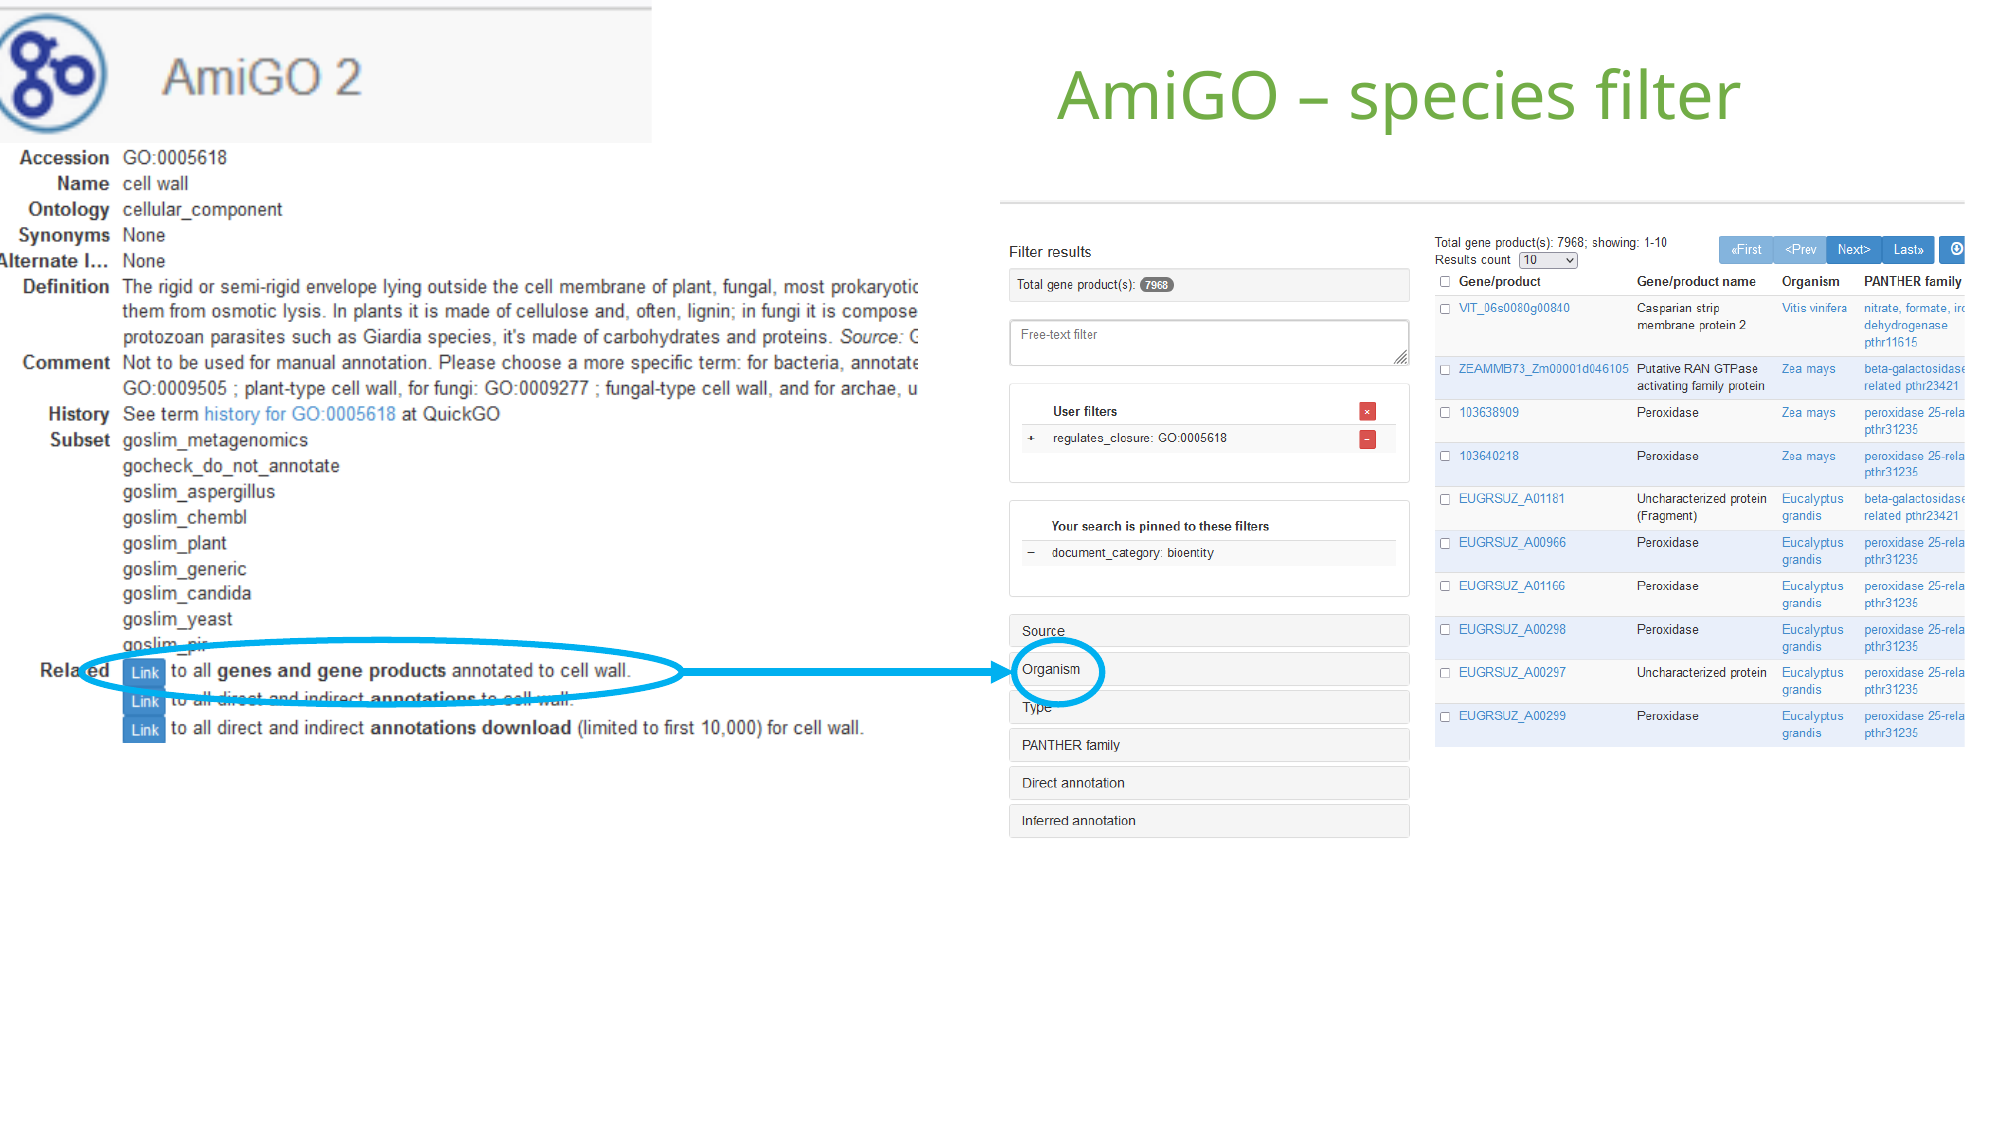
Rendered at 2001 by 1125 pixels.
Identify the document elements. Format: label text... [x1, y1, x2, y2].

picture [1018, 644, 1098, 700]
text_box AmiGO – species filter [1042, 45, 1758, 140]
picture [995, 200, 1965, 843]
picture [86, 644, 677, 701]
picture [0, 0, 918, 743]
